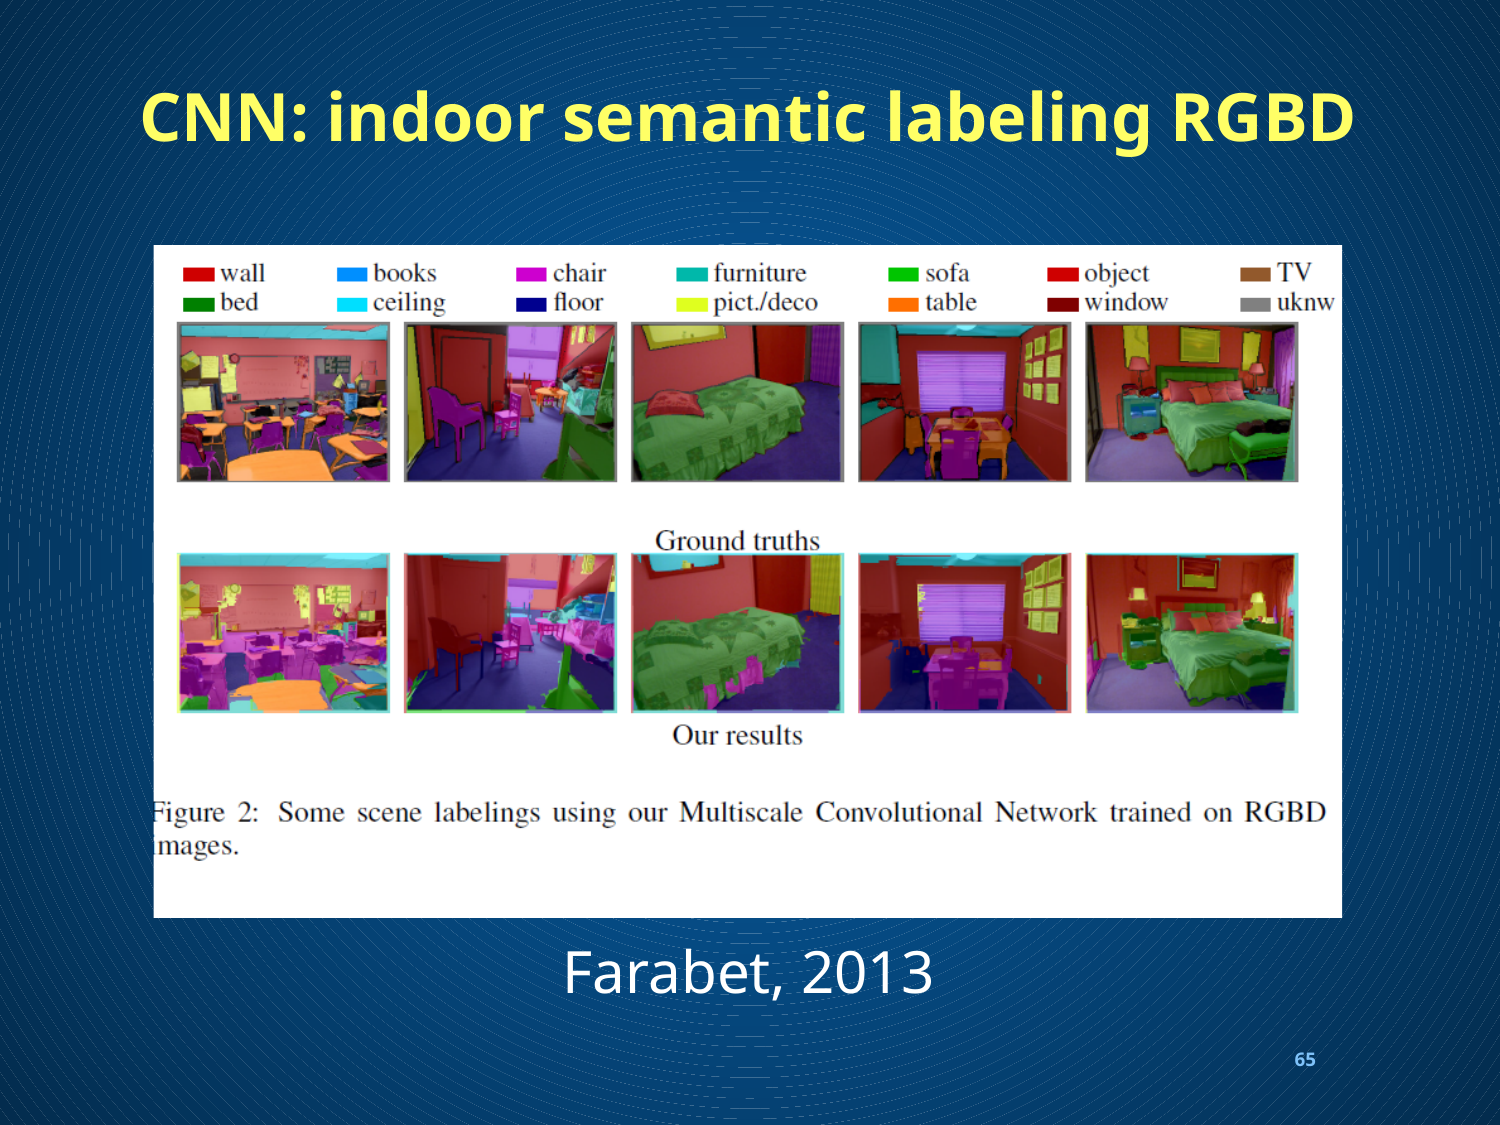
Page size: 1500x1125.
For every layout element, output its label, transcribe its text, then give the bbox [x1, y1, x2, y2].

title CNN: indoor semantic labeling RGBD [57, 25, 1440, 214]
picture [153, 245, 1343, 918]
text_box Farabet, 2013 [58, 933, 1438, 1019]
